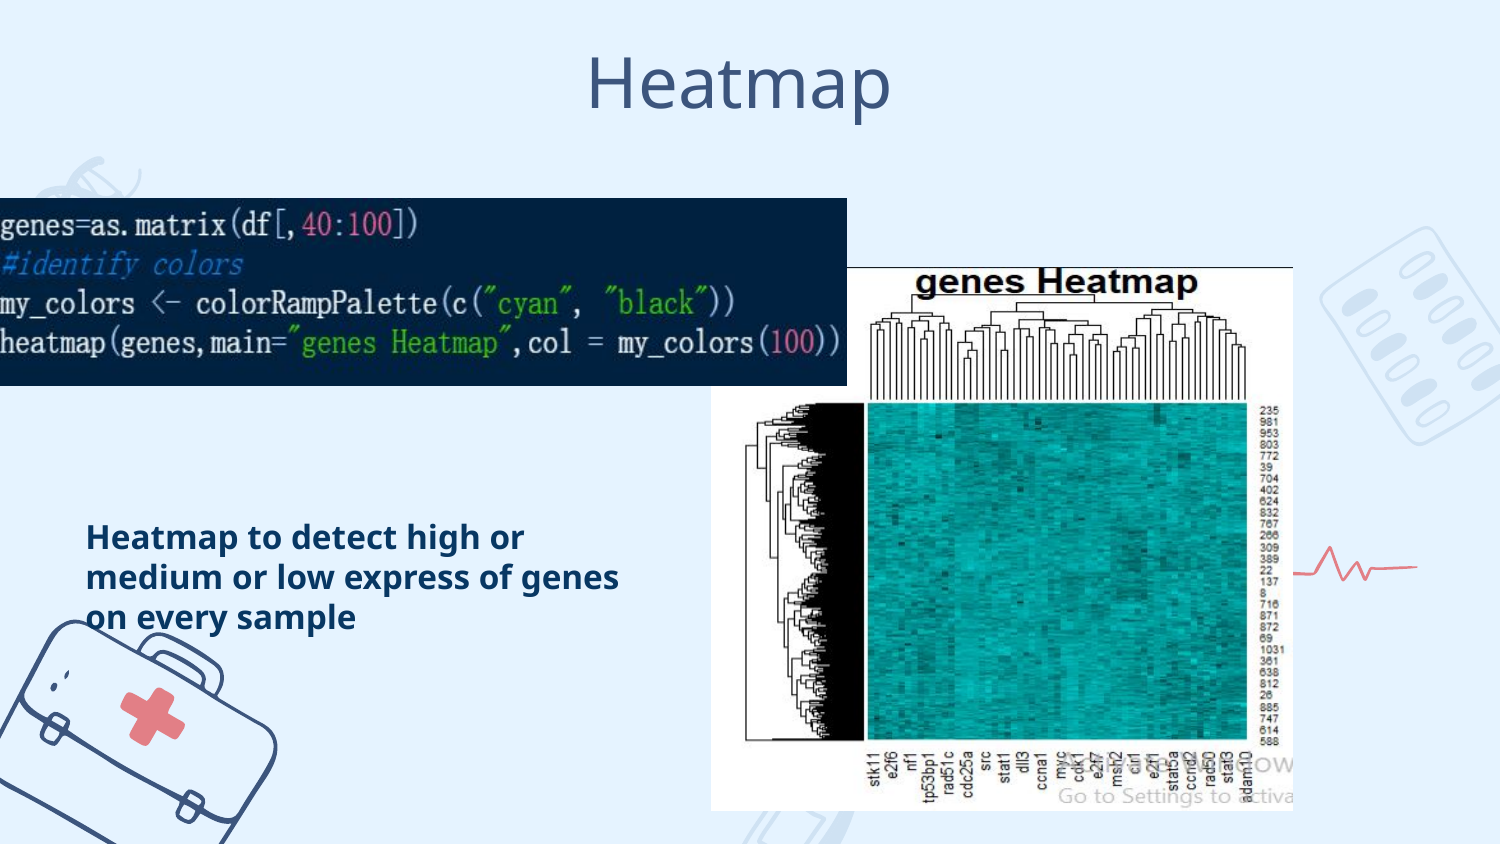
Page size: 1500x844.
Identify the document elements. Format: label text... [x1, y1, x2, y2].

picture [0, 197, 1293, 811]
list Heatmap to detect high or medium or low express of genes on every sample [70, 466, 670, 844]
title Heatmap [107, 37, 1372, 118]
